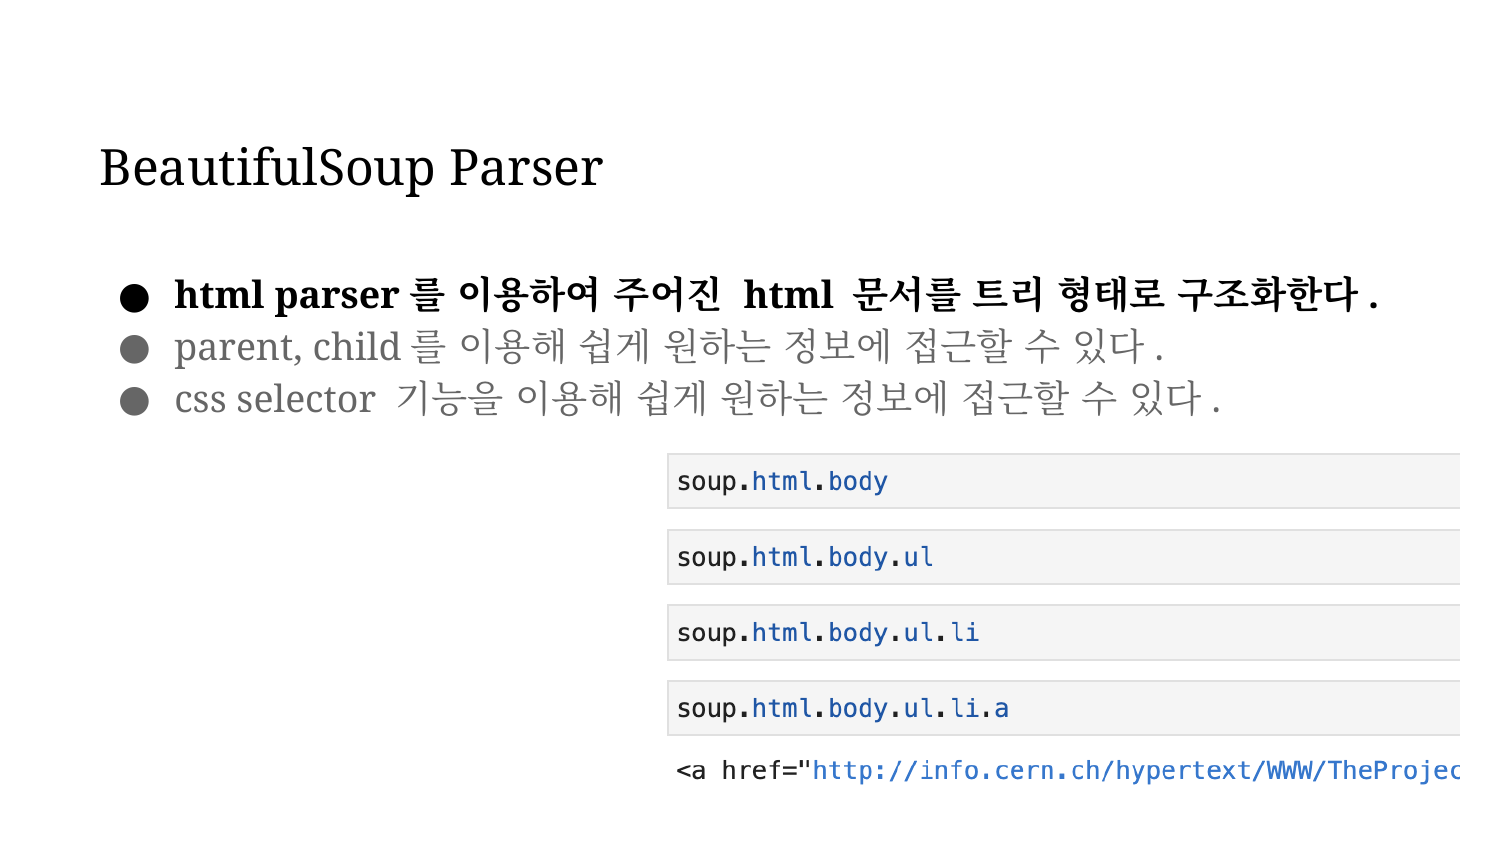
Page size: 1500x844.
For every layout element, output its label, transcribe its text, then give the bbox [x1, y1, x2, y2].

title BeautifulSoup Parser html parser를 이용하여 주어진 html 문서를 트리 형태로 구조화한다. parent, child를 이용해 쉽게 원하는 정보에 접근할 수 있다. css selector 기능을 이용해 쉽게 원하는 정보에 접근할 수 있다. [84, 111, 1410, 523]
picture [660, 441, 1461, 799]
